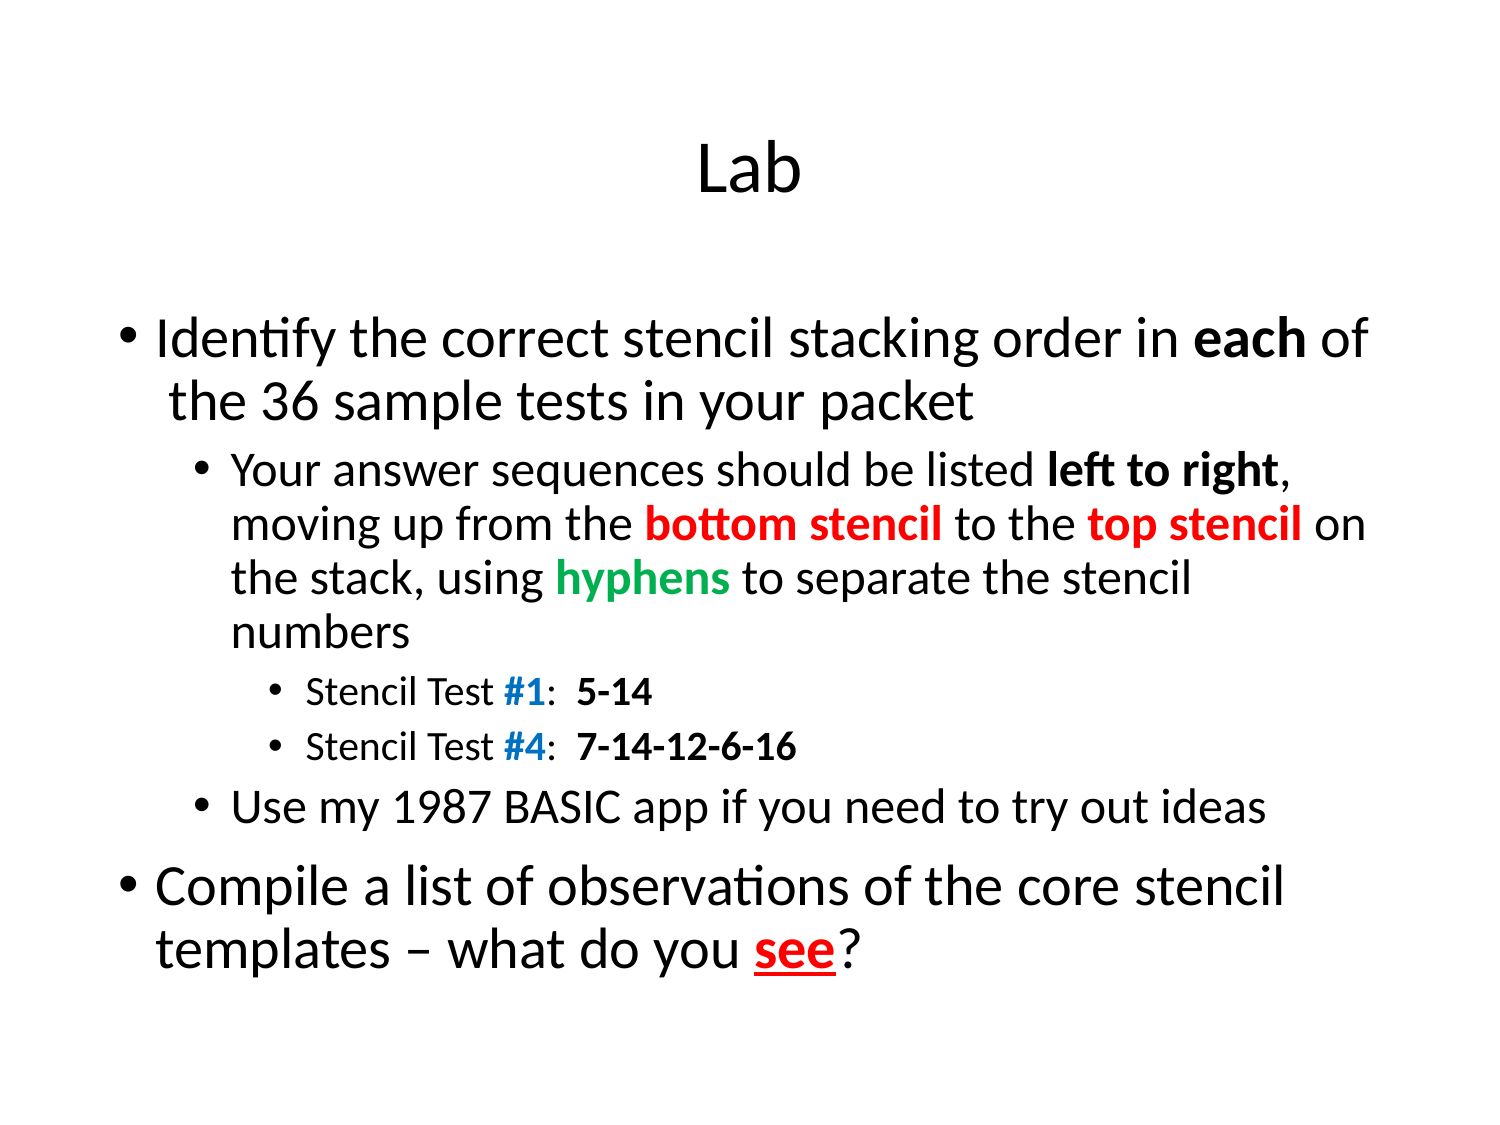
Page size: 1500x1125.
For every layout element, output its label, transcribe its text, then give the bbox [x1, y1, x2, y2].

title Lab [103, 59, 1397, 278]
list Identify the correct stencil stacking order in each of the 36 sample tests in your packet Your answer sequences should be listed left to right, moving up from the bottom stencil to the top stencil on the stack, using hyphens to separate the stencil numbers Stencil Test #1: 5-14 Stencil Test #4: 7-14-12-6-16 Use my 1987 BASIC app if you need to try out ideas Compile a list of observations of the core stencil templates – what do you see? [103, 299, 1397, 1014]
